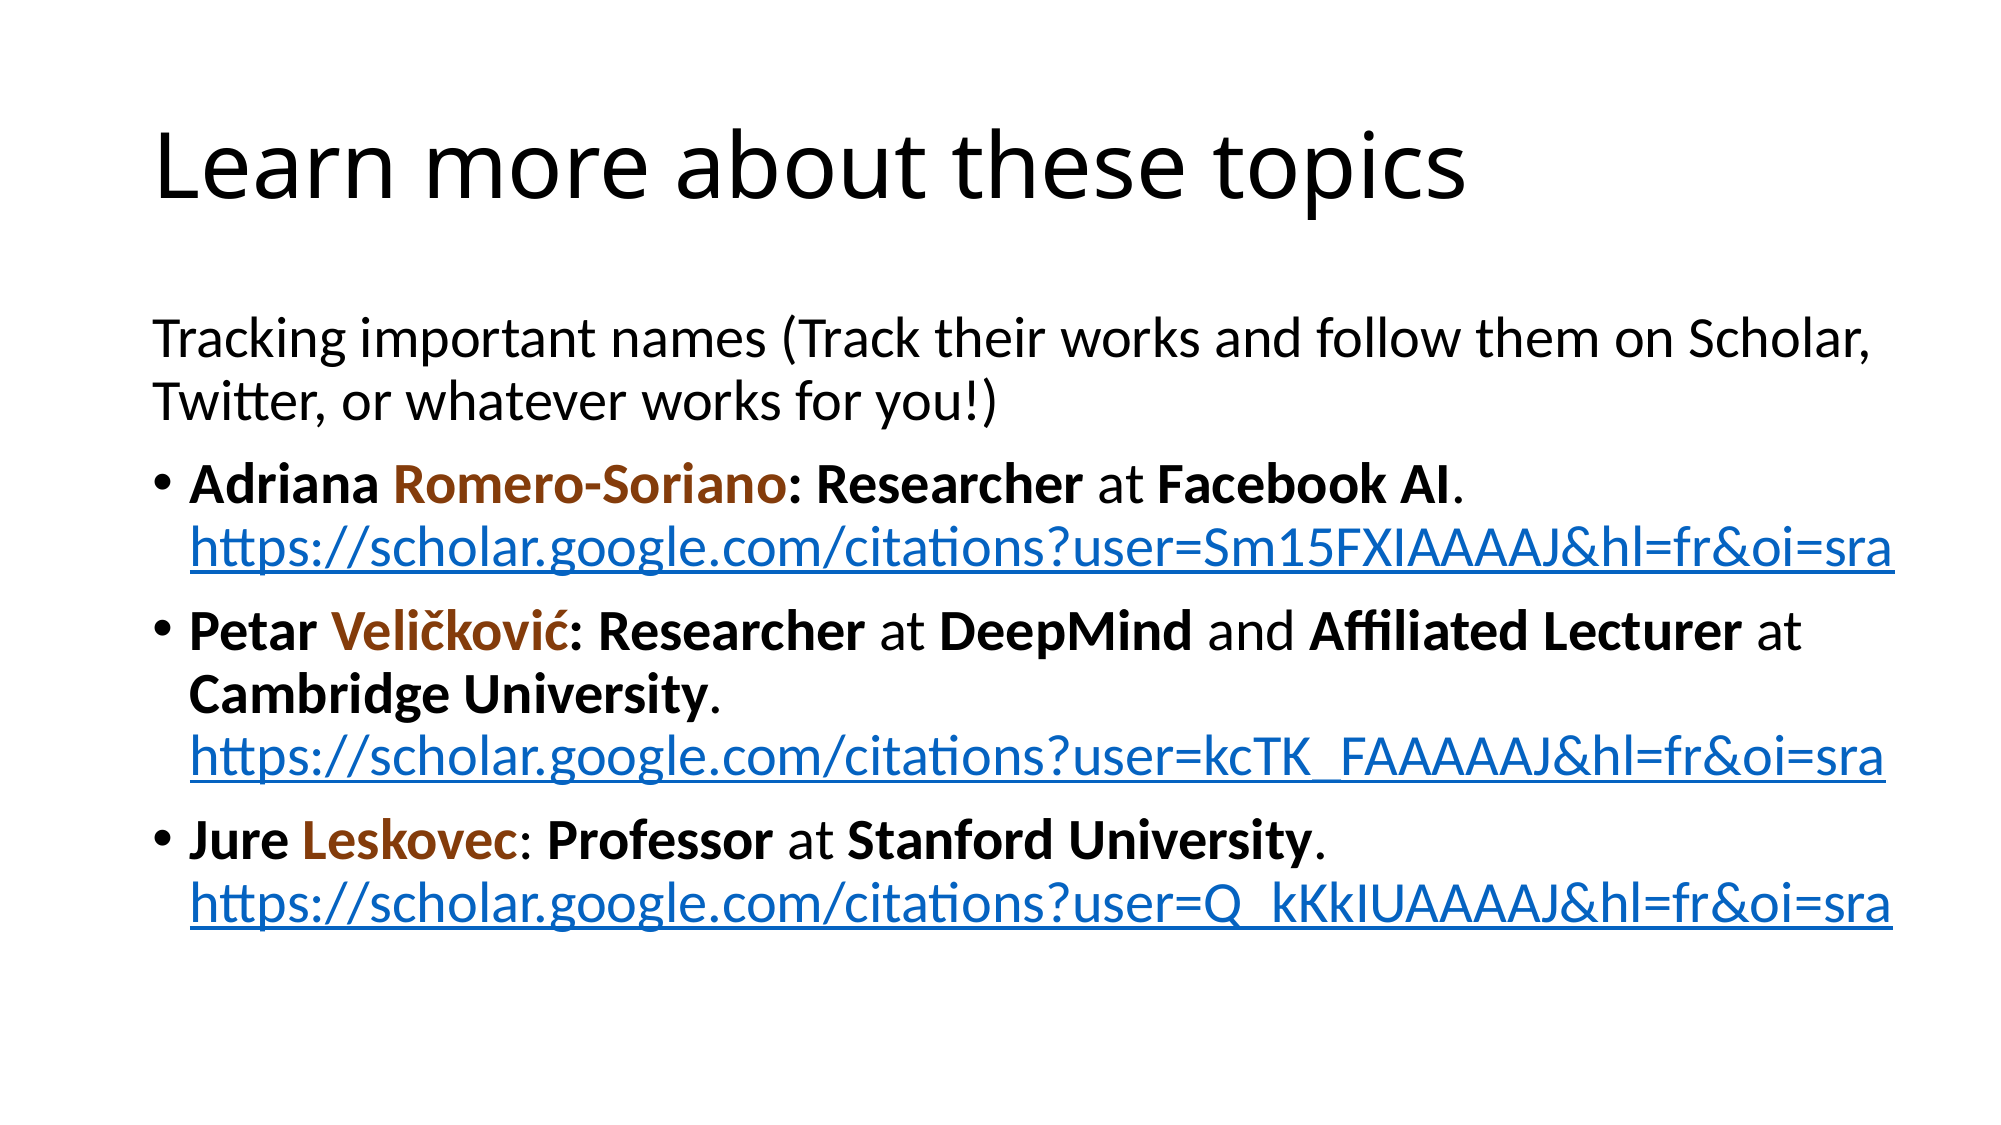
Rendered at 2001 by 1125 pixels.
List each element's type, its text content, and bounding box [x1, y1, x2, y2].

title Learn more about these topics [137, 59, 1863, 278]
list Tracking important names (Track their works and follow them on Scholar, Twitter, or whatever works for you!) Adriana Romero-Soriano: Researcher at Facebook AI. https://scholar.google.com/citations?user=Sm15FXIAAAAJ&hl=fr&oi=sra Petar Veličković: Researcher at DeepMind and Affiliated Lecturer at Cambridge University. https://scholar.google.com/citations?user=kcTK_FAAAAAJ&hl=fr&oi=sra Jure Leskovec: Professor at Stanford University. https://scholar.google.com/citations?user=Q_kKkIUAAAAJ&hl=fr&oi=sra [137, 299, 1934, 1125]
